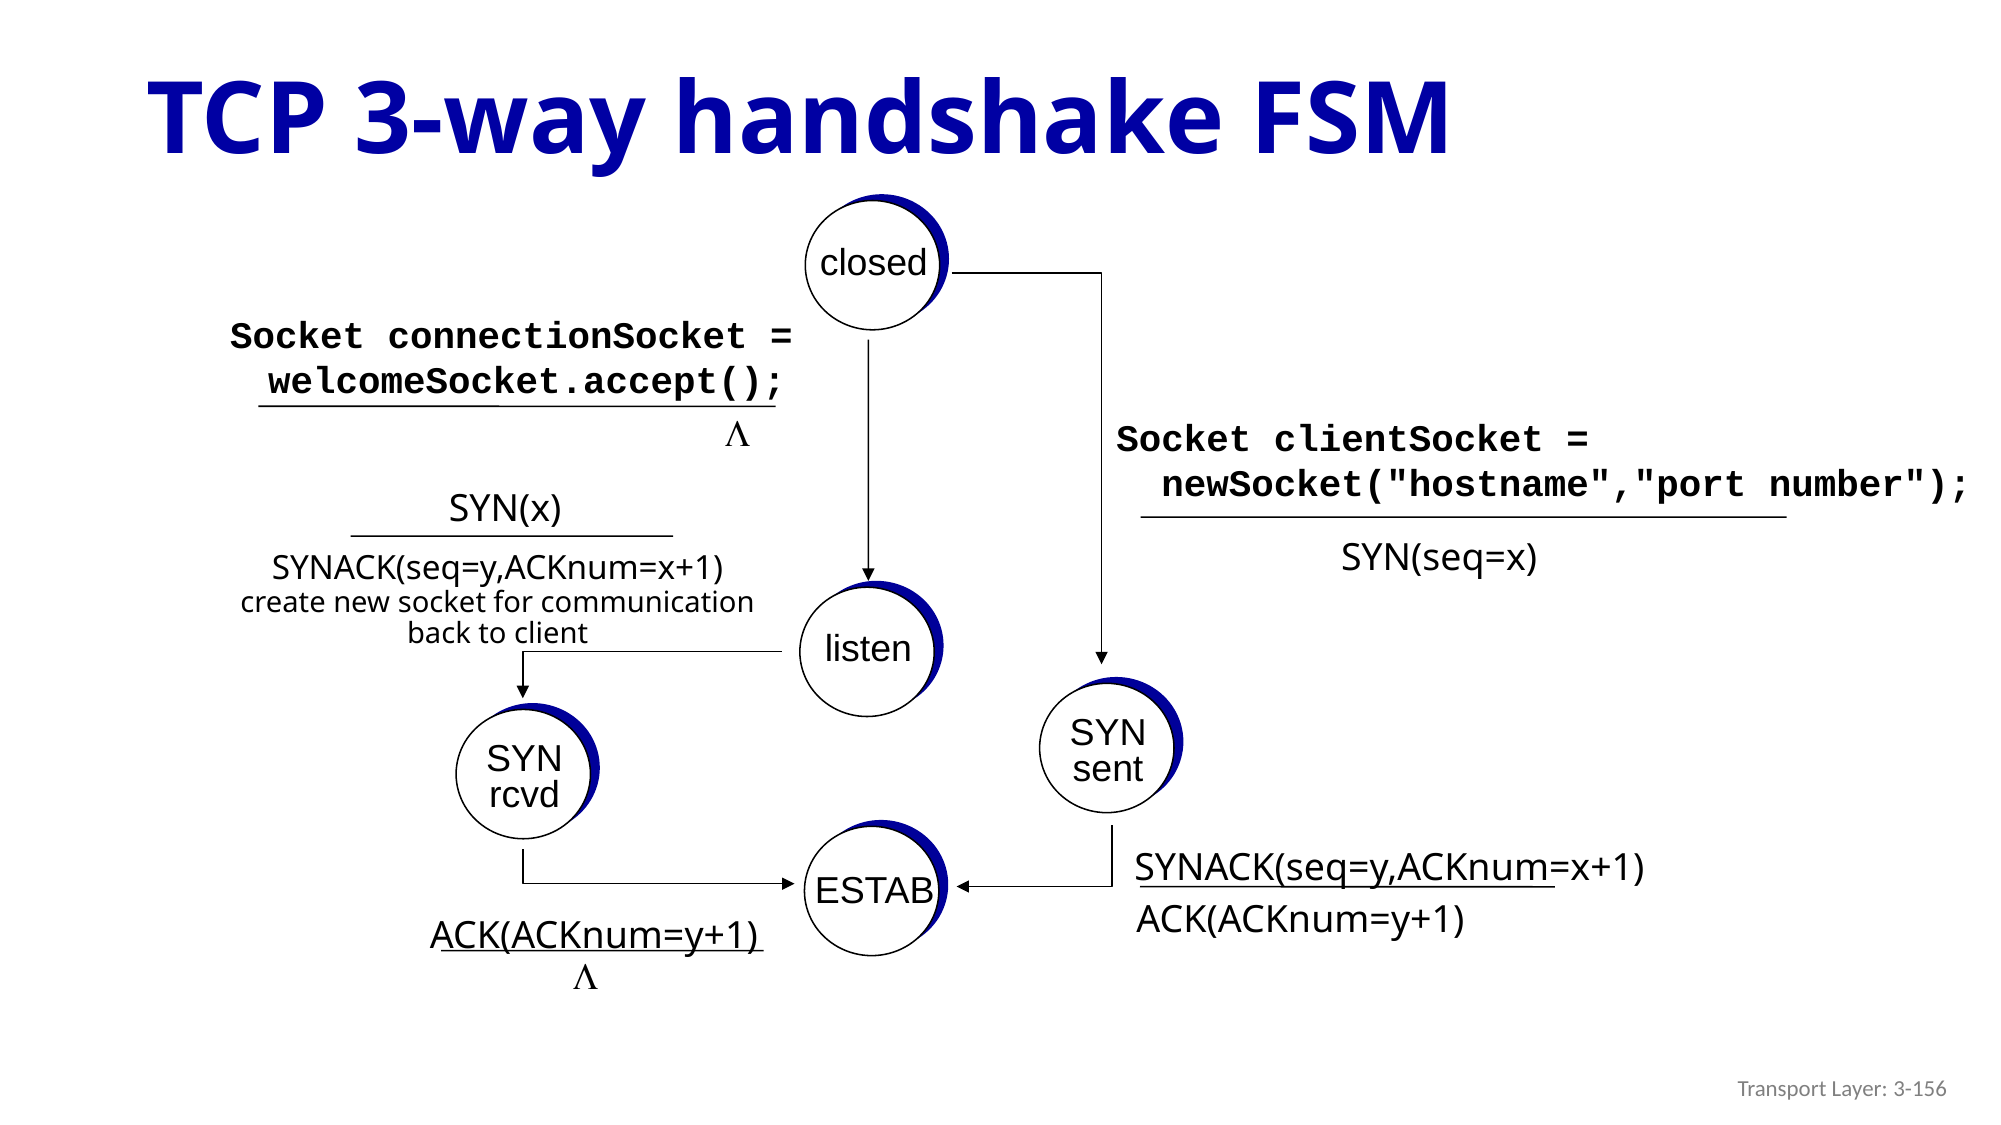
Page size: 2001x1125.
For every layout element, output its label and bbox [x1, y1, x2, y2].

text_box [1326, 525, 1553, 586]
text_box [456, 703, 600, 839]
text_box [799, 819, 950, 956]
text_box [215, 476, 782, 699]
text_box [412, 848, 795, 1006]
text_box [956, 825, 1113, 893]
text_box [1039, 676, 1664, 978]
text_box [951, 273, 2000, 665]
slide_number [1512, 1056, 1963, 1117]
title [131, 47, 2000, 195]
text_box [215, 194, 949, 717]
